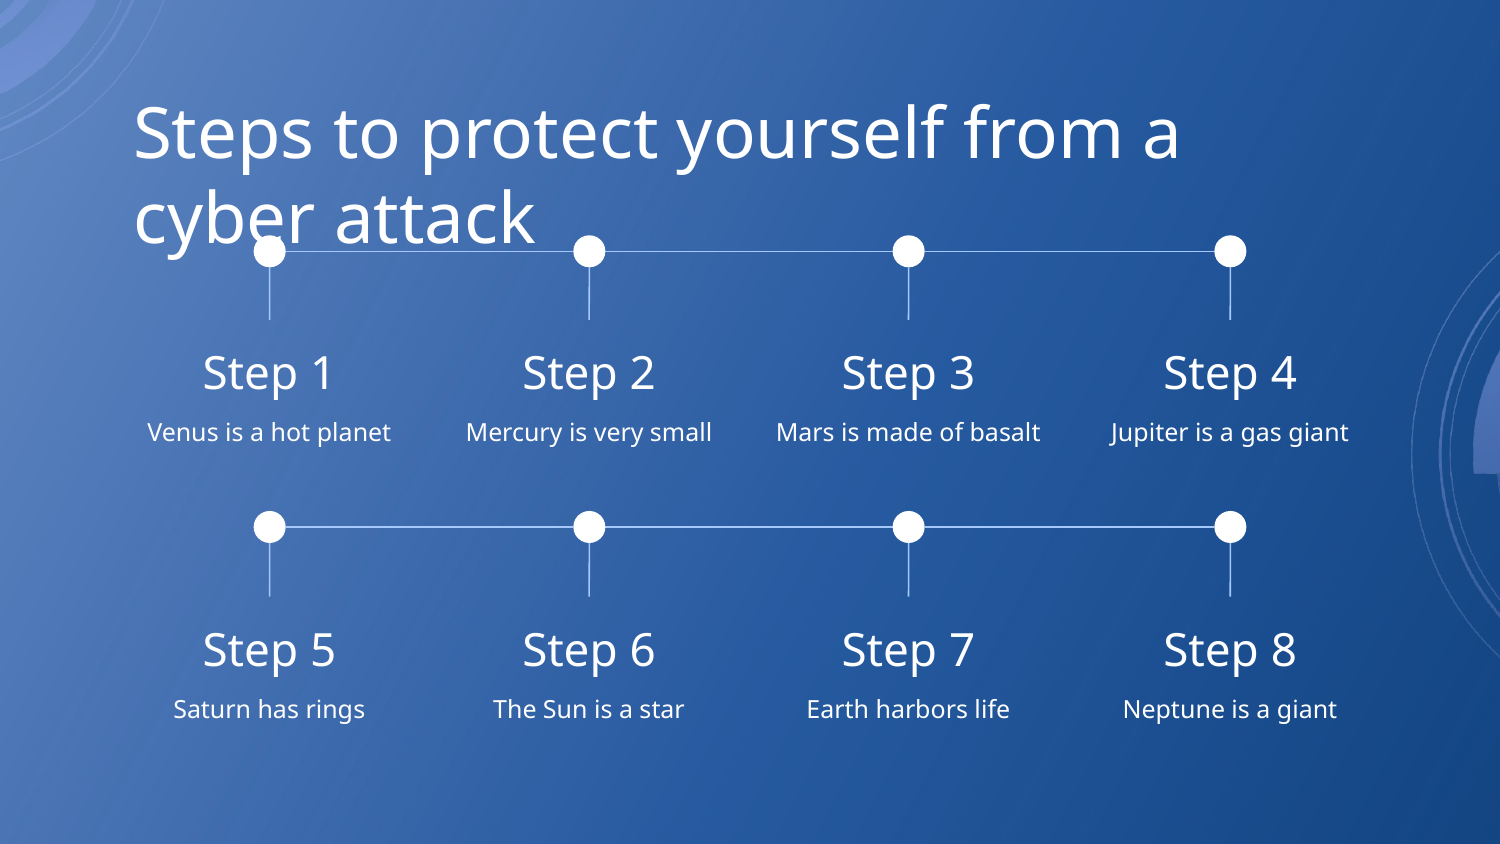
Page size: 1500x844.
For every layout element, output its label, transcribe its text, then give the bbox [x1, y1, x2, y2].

text_box Step 7 [757, 596, 1061, 678]
text_box [1214, 235, 1247, 268]
title Steps to protect yourself from a cyber attack [118, 72, 1382, 167]
text_box Jupiter is a gas giant [1078, 401, 1382, 458]
text_box Step 4 [1078, 319, 1382, 401]
text_box Step 8 [1078, 596, 1382, 678]
text_box [892, 510, 925, 543]
text_box Step 1 [118, 319, 422, 401]
text_box Step 6 [437, 596, 741, 678]
text_box [573, 510, 606, 543]
text_box Mercury is very small [437, 401, 741, 458]
text_box Step 2 [437, 319, 741, 401]
text_box [253, 235, 286, 268]
text_box Step 3 [757, 319, 1061, 401]
text_box Saturn has rings [118, 678, 422, 734]
text_box [1214, 510, 1247, 543]
text_box Mars is made of basalt [757, 401, 1061, 458]
text_box Earth harbors life [757, 678, 1061, 734]
picture [0, 0, 1500, 844]
text_box Neptune is a giant [1078, 678, 1382, 734]
text_box The Sun is a star [437, 678, 741, 734]
text_box Venus is a hot planet [118, 401, 422, 458]
text_box [573, 235, 606, 268]
text_box [892, 235, 925, 268]
text_box Step 5 [118, 596, 422, 678]
text_box [253, 510, 286, 543]
